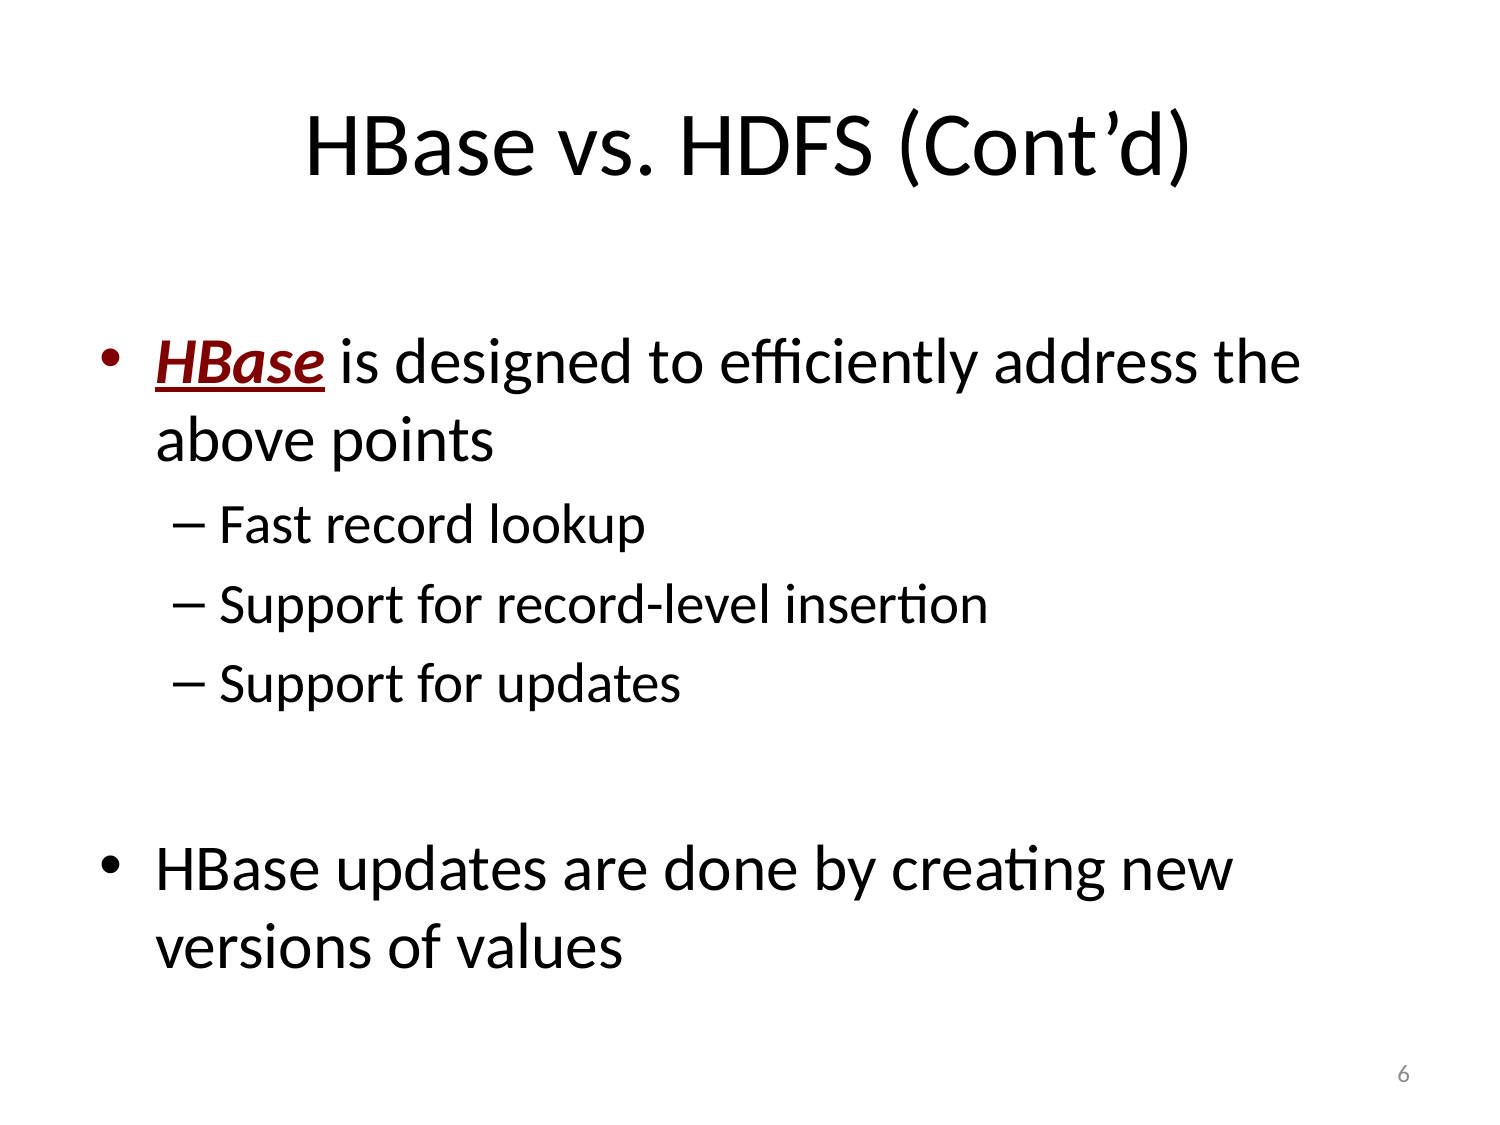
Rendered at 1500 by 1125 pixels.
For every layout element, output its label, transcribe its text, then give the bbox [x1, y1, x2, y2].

list HBase is designed to efficiently address the above points Fast record lookup Support for record-level insertion Support for updates HBase updates are done by creating new versions of values [85, 310, 1403, 995]
title HBase vs. HDFS (Cont’d) [75, 45, 1425, 233]
slide_number 6 [1074, 1042, 1425, 1103]
